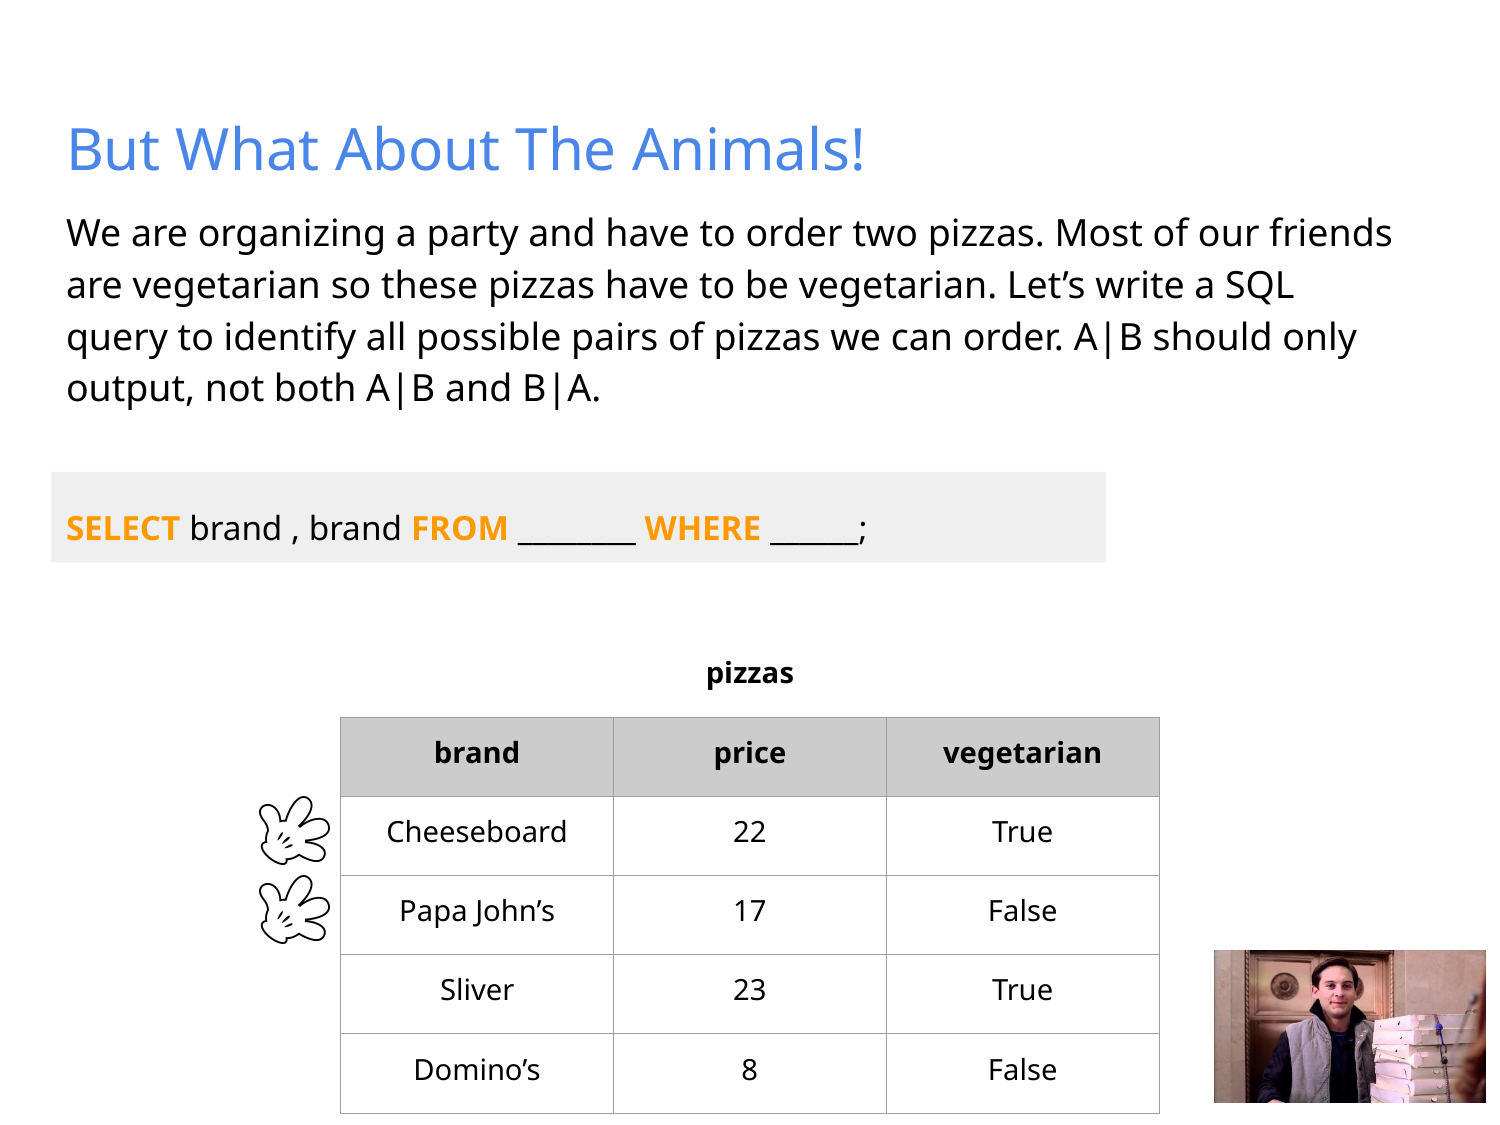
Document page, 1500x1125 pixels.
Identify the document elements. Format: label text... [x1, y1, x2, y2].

title But What About The Animals! [51, 97, 1449, 223]
table_cell Sliver [341, 955, 613, 1033]
table_cell True [887, 955, 1159, 1033]
table_cell Domino’s [341, 1034, 613, 1113]
text_box SELECT brand , brand FROM ________ WHERE ______; [51, 471, 1106, 563]
table_cell 22 [614, 797, 886, 875]
picture [258, 796, 330, 866]
text_box pizzas [614, 639, 886, 683]
table_cell Papa John’s [341, 876, 613, 954]
table_cell 23 [614, 955, 886, 1033]
table_header vegetarian [887, 718, 1159, 796]
picture [258, 875, 330, 945]
table_cell Cheeseboard [341, 797, 613, 875]
text_box We are organizing a party and have to order two pizzas. Most of our friends are vegetarian so these pizzas have to be vegetarian. Let’s write a SQL query to identify all possible pairs of pizzas we can order. A|B should only output, not both A|B and B|A. [51, 187, 1413, 286]
table_cell True [887, 797, 1159, 875]
table_cell 8 [614, 1034, 886, 1113]
table_cell False [887, 1034, 1159, 1113]
table_cell False [887, 876, 1159, 954]
table_header brand [341, 718, 613, 796]
picture [1214, 950, 1486, 1104]
table_header price [614, 718, 886, 796]
table_cell 17 [614, 876, 886, 954]
